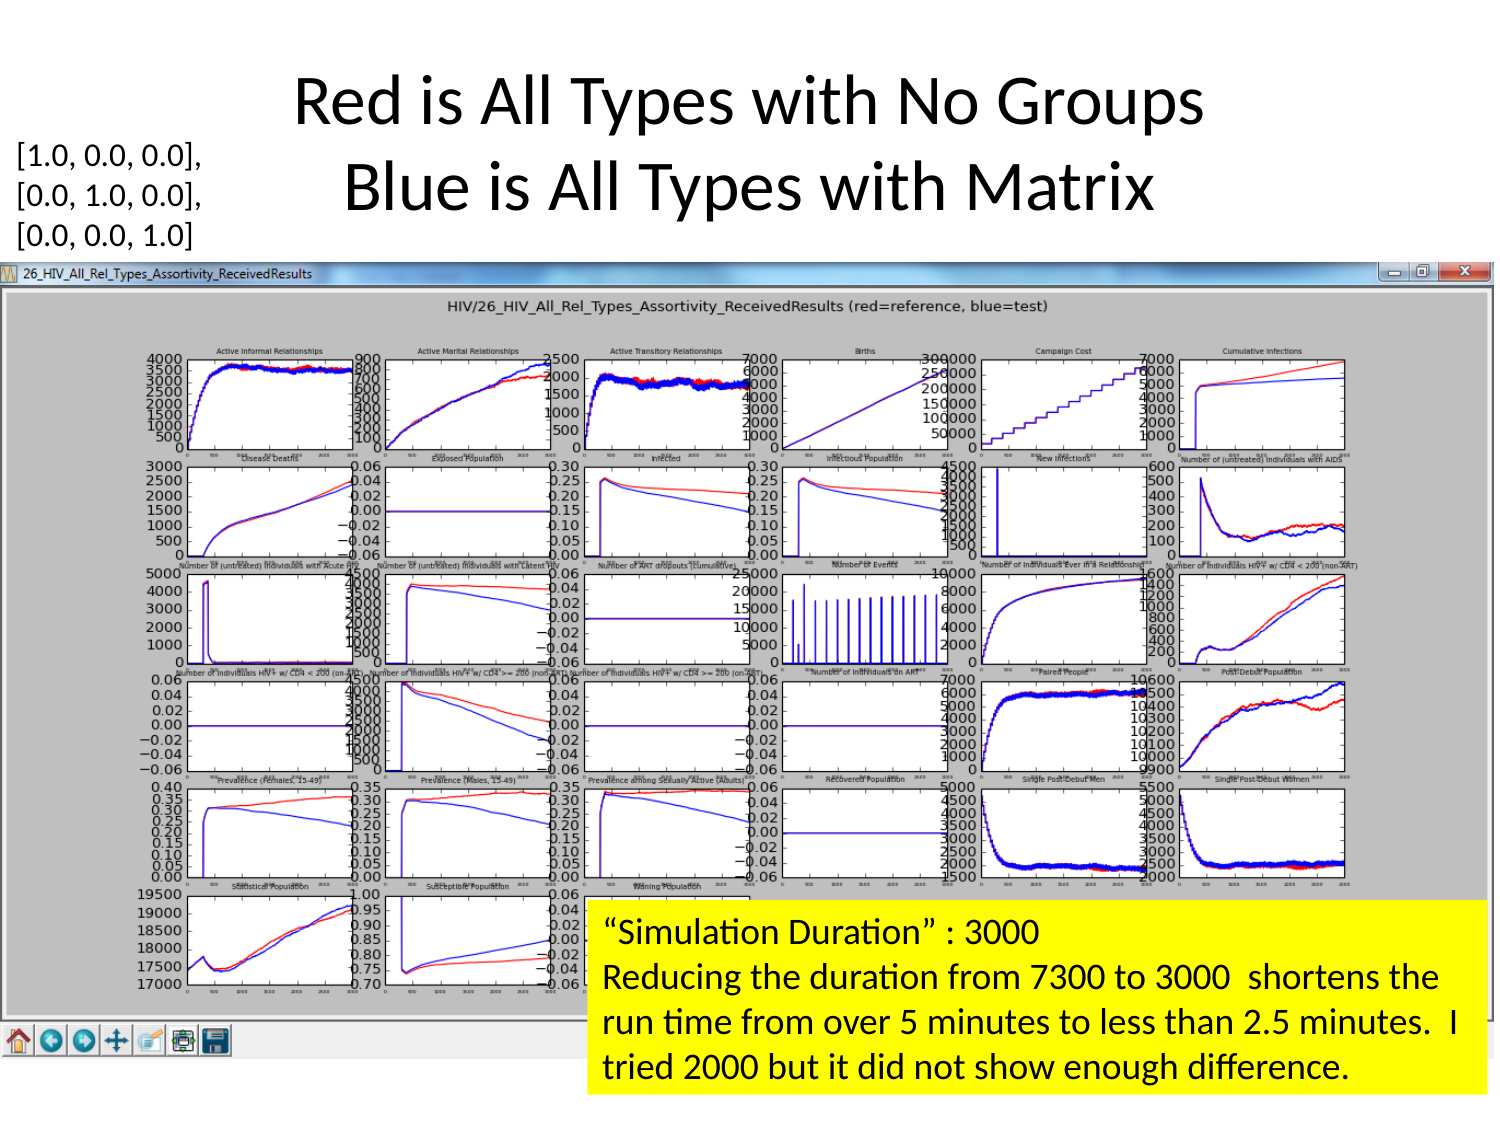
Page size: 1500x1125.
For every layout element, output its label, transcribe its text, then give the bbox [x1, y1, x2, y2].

text_box [1.0, 0.0, 0.0], [0.0, 1.0, 0.0], [0.0, 0.0, 1.0] [1, 126, 218, 260]
picture [0, 262, 1495, 1059]
title Red is All Types with No Groups Blue is All Types with Matrix [75, 45, 1425, 233]
text_box “Simulation Duration” : 3000 Reducing the duration from 7300 to 3000 shortens the run time from over 5 minutes to less than 2.5 minutes. I tried 2000 but it did not show enough difference. [587, 1066, 1488, 1095]
